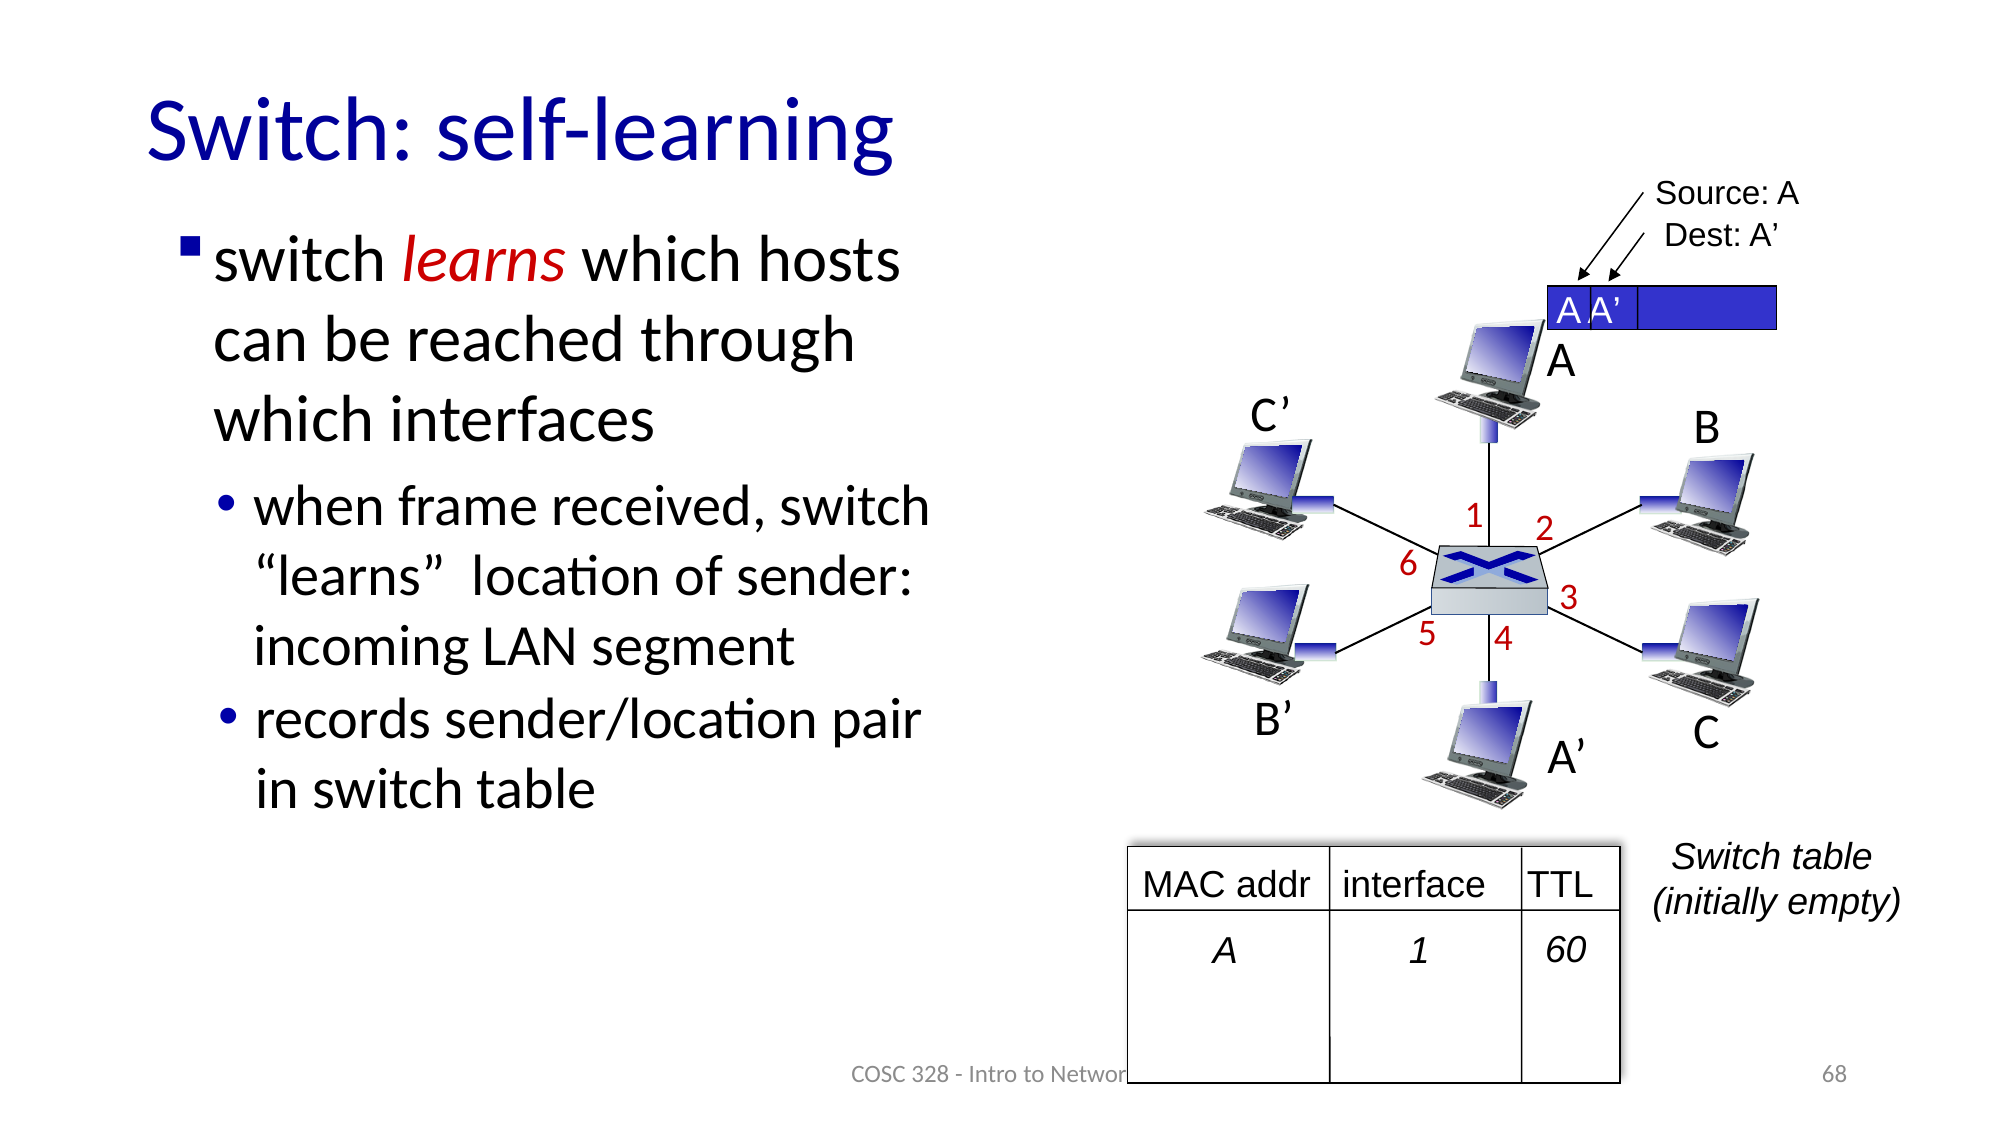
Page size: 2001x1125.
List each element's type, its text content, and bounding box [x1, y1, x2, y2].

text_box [1196, 917, 1603, 980]
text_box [1174, 314, 1762, 818]
text_box when frame received, switch “learns” location of sender: incoming LAN segment [126, 459, 967, 692]
title Switch: self-learning [131, 57, 1857, 205]
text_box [1125, 846, 1621, 1084]
text_box switch learns which hosts can be reached through which interfaces [160, 206, 1001, 1020]
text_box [1577, 164, 1816, 282]
text_box Switch table (initially empty) [1637, 824, 1917, 930]
text_box records sender/location pair in switch table [128, 672, 969, 844]
footer COSC 328 - Intro to Networks [662, 1042, 1338, 1103]
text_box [1542, 278, 1777, 340]
slide_number 68 [1412, 1042, 1863, 1103]
